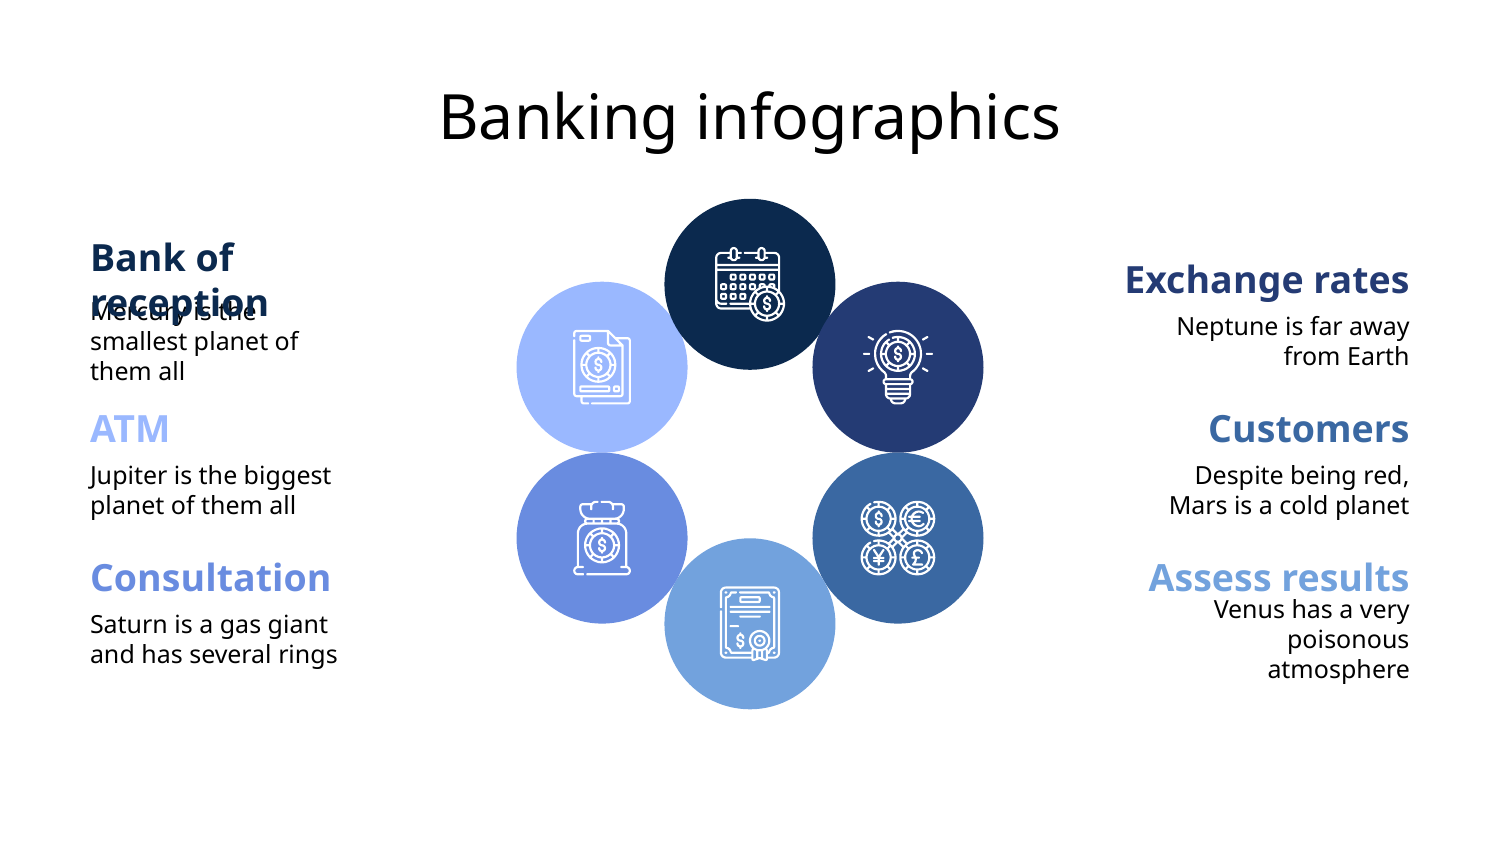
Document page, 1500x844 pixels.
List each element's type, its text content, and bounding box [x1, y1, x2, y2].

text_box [860, 500, 936, 576]
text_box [714, 246, 786, 322]
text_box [74, 556, 417, 676]
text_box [572, 329, 632, 405]
text_box [664, 198, 836, 370]
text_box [1082, 258, 1426, 378]
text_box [1082, 556, 1426, 676]
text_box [74, 407, 417, 527]
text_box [1082, 407, 1426, 527]
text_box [862, 329, 934, 405]
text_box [719, 586, 781, 662]
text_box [74, 258, 417, 378]
title Banking infographics [75, 88, 1425, 141]
text_box [812, 281, 984, 453]
text_box [664, 538, 836, 710]
text_box [812, 452, 984, 624]
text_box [572, 500, 632, 576]
text_box [516, 281, 688, 453]
text_box [516, 452, 688, 624]
